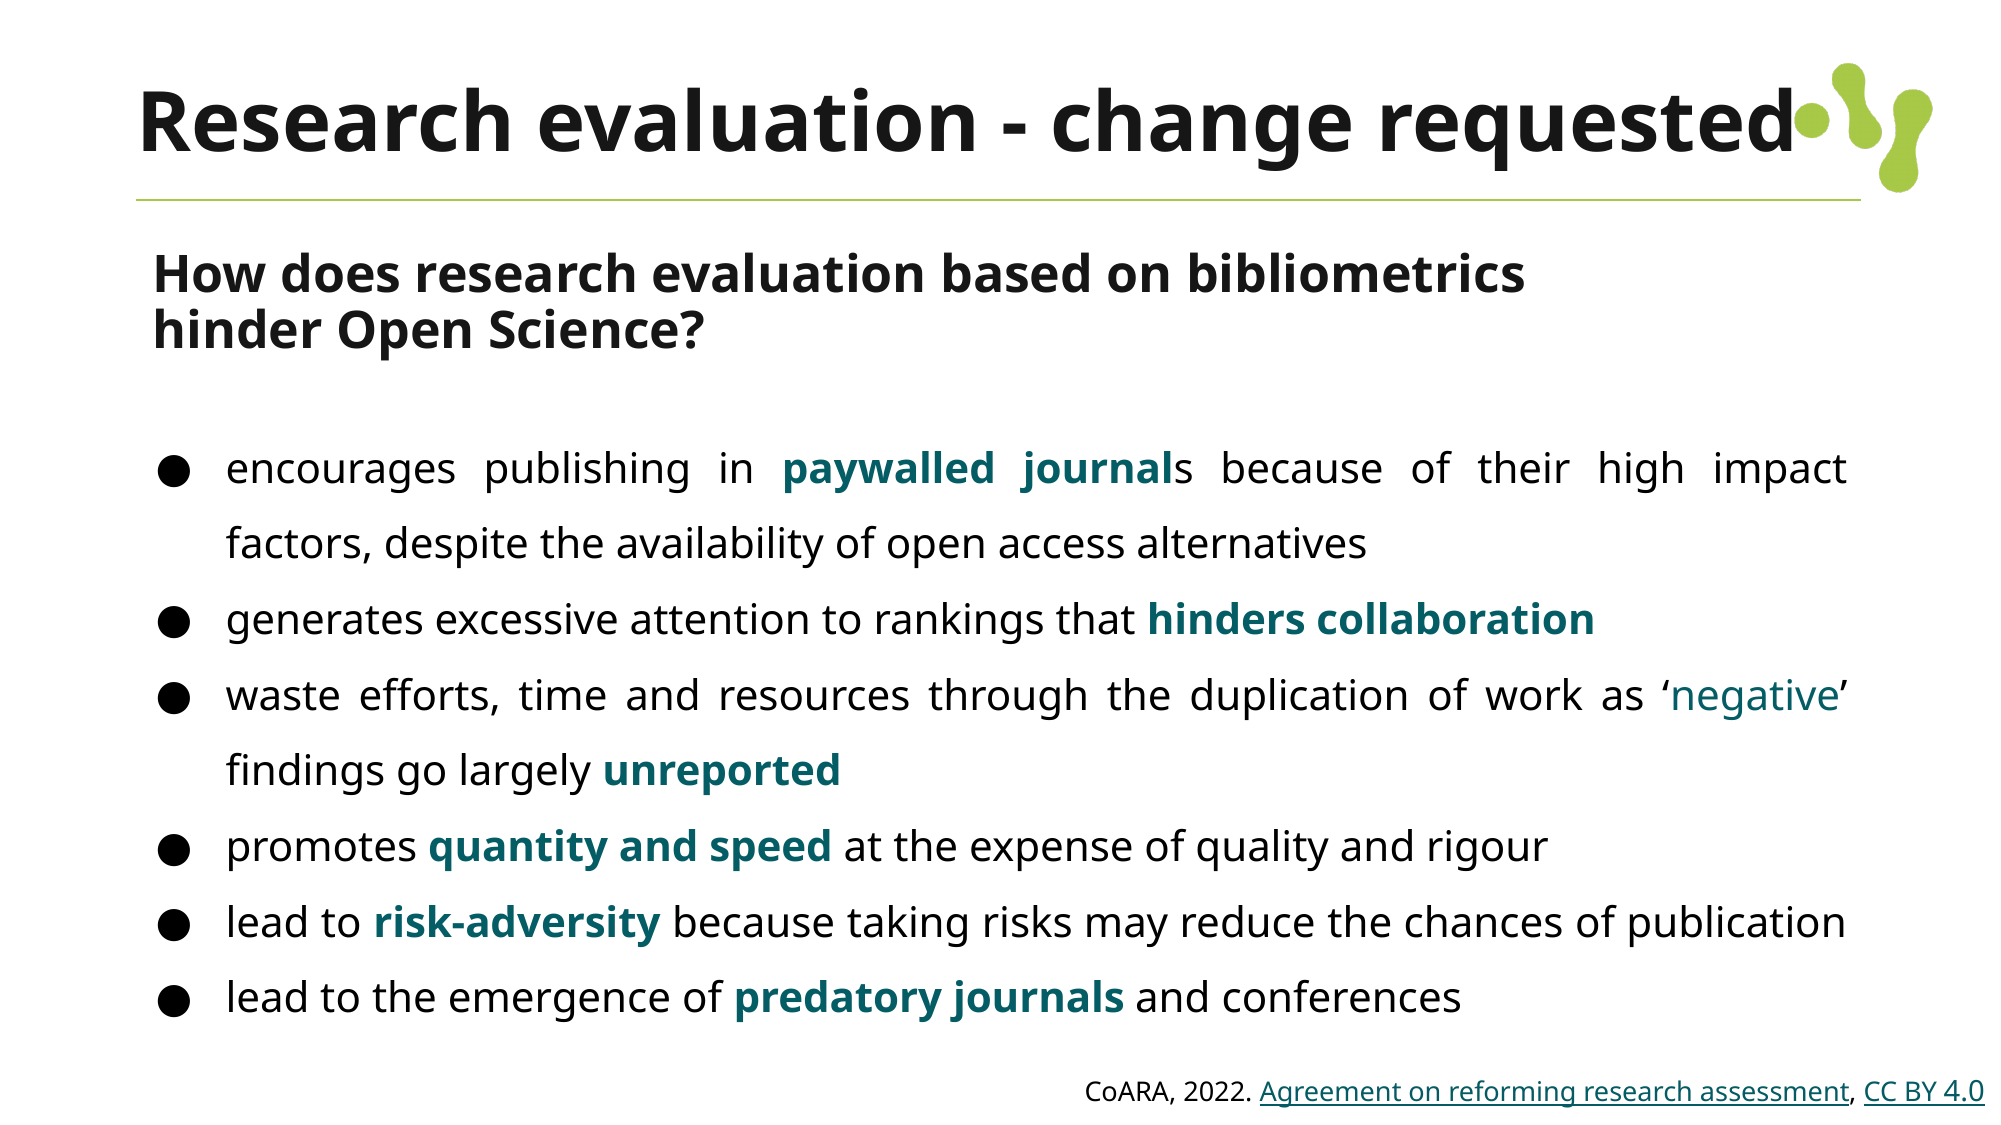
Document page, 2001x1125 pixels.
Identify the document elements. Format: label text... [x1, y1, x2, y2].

text_box CoARA, 2022. Agreement on reforming research assessment, CC BY 4.0 [524, 1057, 2000, 1124]
title Research evaluation - change requested [121, 56, 1879, 193]
picture [1790, 59, 1935, 196]
text_box [428, 1070, 2000, 1125]
list How does research evaluation based on bibliometrics hinder Open Science? encourages publishing in paywalled journals because of their high impact factors, despite the availability of open access alternatives generates excessive attention to rankings that hinders collaboration waste efforts, time and resources through the duplication of work as ‘negative’ findings go largely unreported promotes quantity and speed at the expense of quality and rigour lead to risk-adversity because taking risks may reduce the chances of publication lead to the emergence of predatory journals and conferences [137, 240, 1863, 1058]
